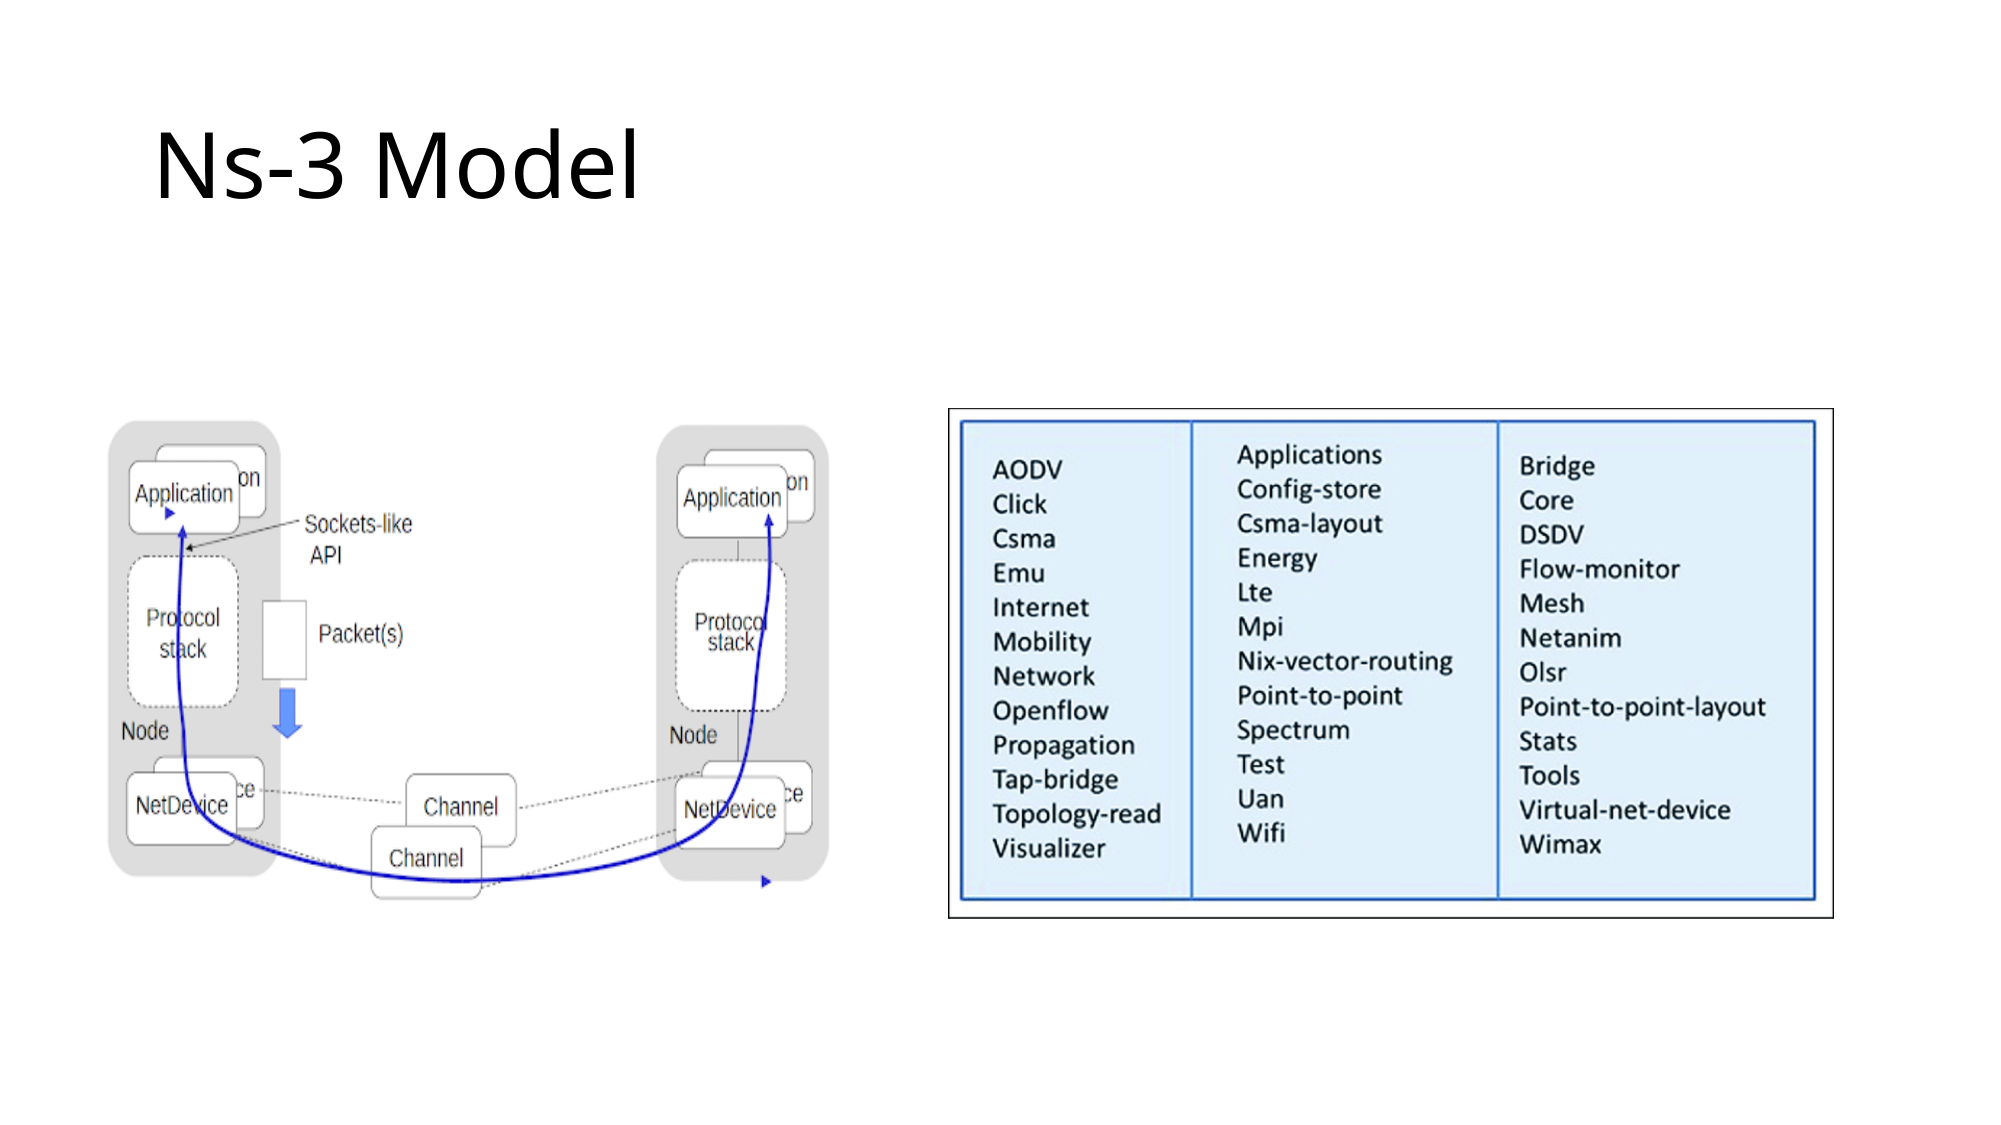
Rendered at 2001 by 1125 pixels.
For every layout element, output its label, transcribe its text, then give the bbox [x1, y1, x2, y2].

picture [948, 408, 1834, 919]
title Ns-3 Model [137, 59, 1863, 278]
picture [96, 403, 839, 919]
